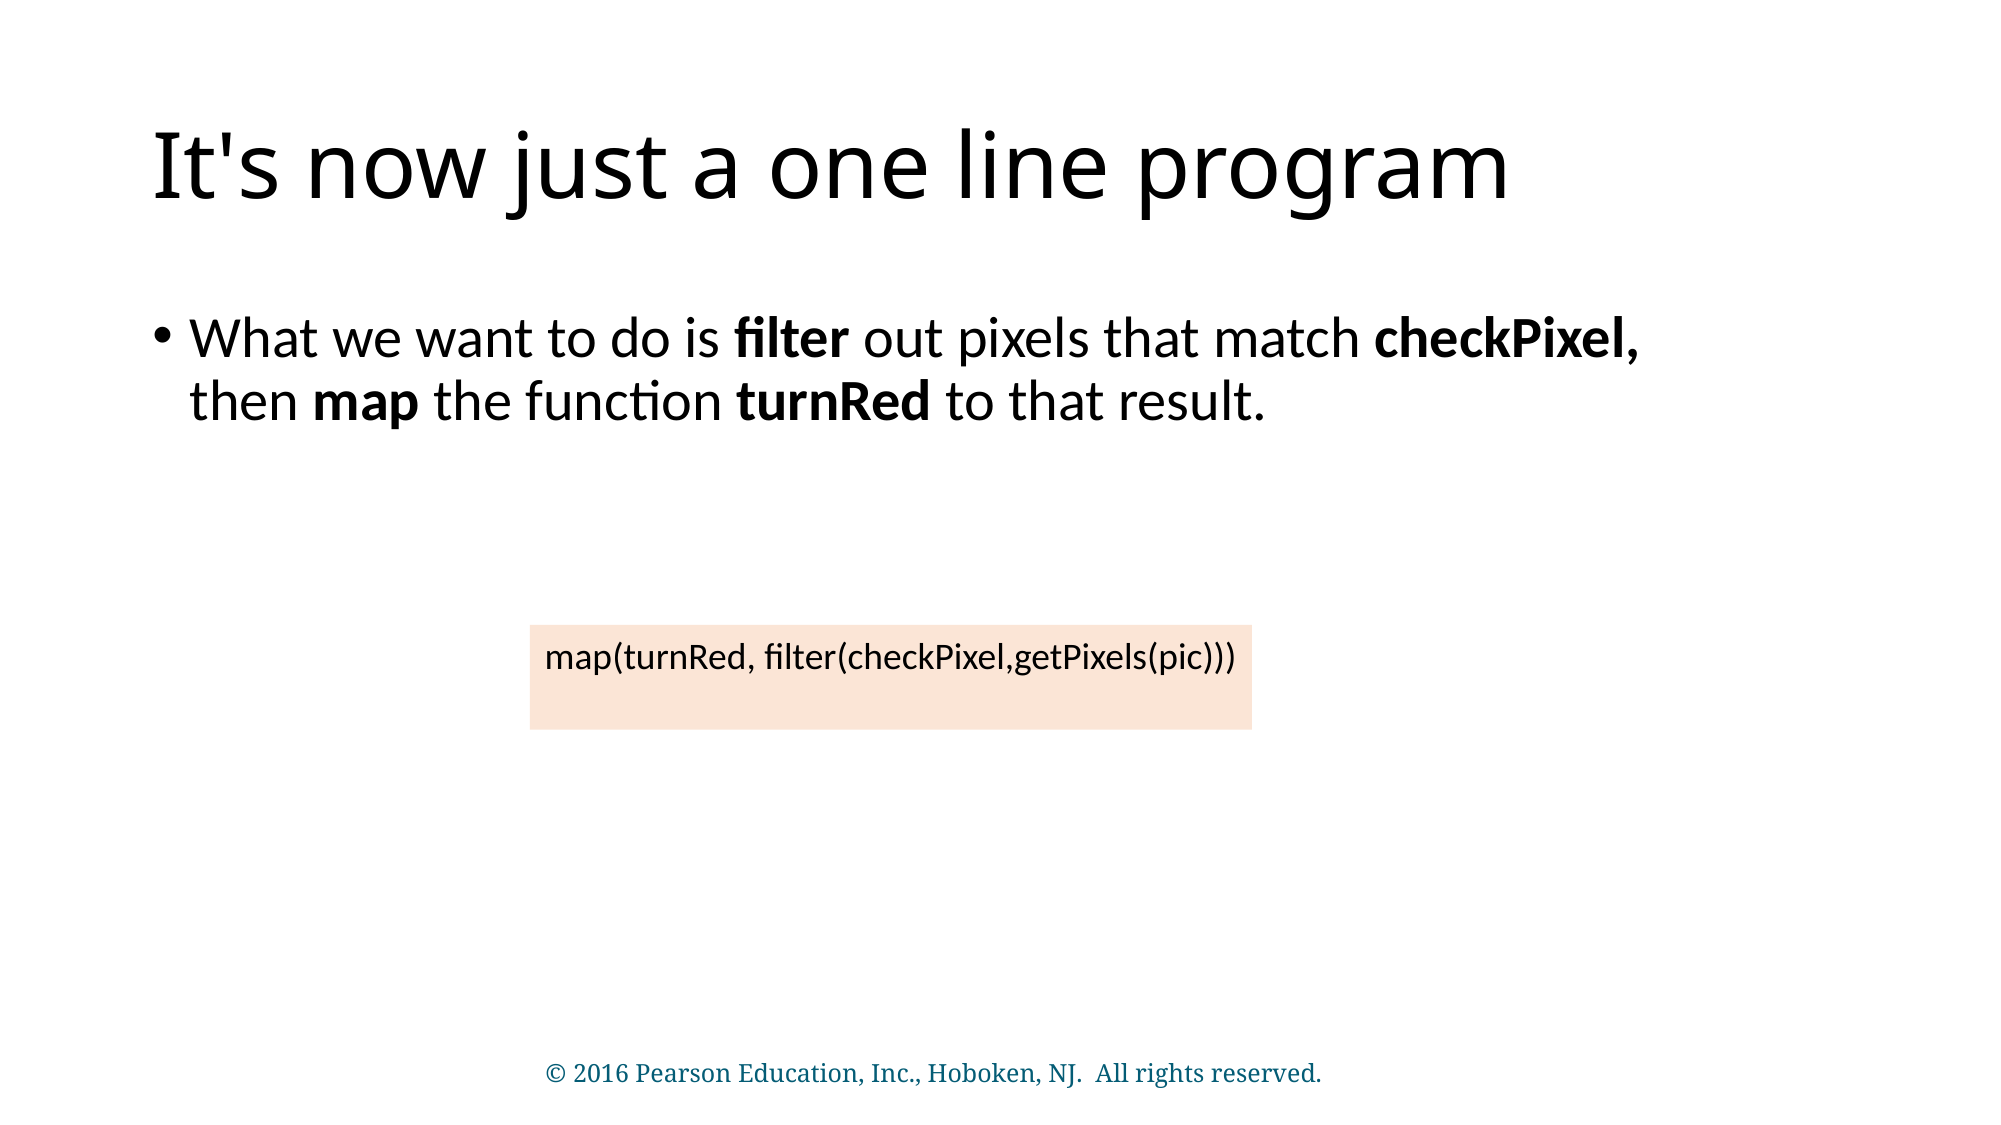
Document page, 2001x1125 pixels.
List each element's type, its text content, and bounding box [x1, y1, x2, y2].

text_box map(turnRed, filter(checkPixel,getPixels(pic))) [529, 624, 1252, 730]
title It's now just a one line program [137, 59, 1863, 278]
footer © 2016 Pearson Education, Inc., Hoboken, NJ. All rights reserved. [512, 1042, 1363, 1103]
list What we want to do is filter out pixels that match checkPixel, then map the function turnRed to that result. [137, 299, 1863, 1014]
